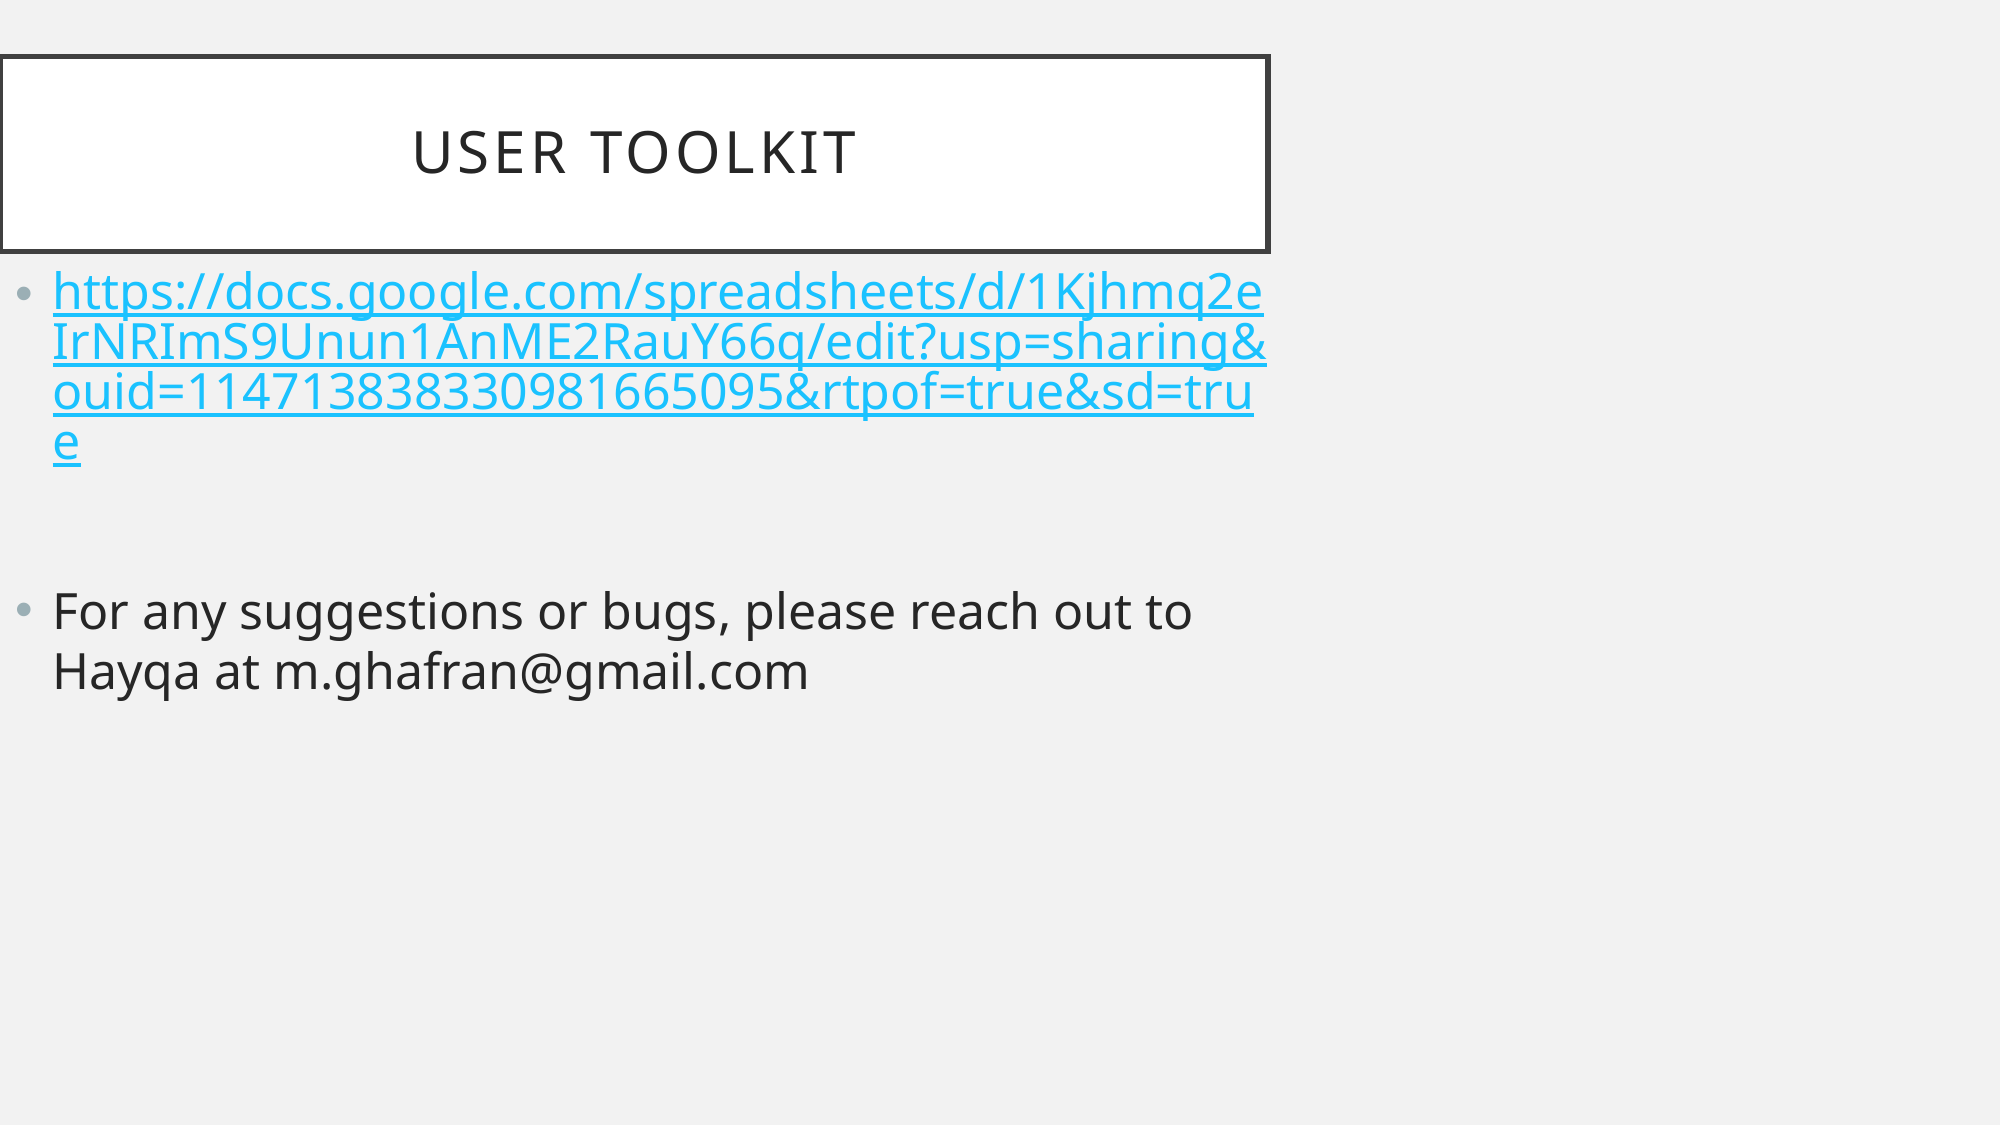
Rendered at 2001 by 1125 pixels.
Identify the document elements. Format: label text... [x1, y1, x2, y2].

list https://docs.google.com/spreadsheets/d/1Kjhmq2eIrNRImS9Unun1AnME2RauY66q/edit?usp=sharing&ouid=114713838330981665095&rtpof=true&sd=true For any suggestions or bugs, please reach out to Hayqa at m.ghafran@gmail.com [0, 251, 1293, 761]
title User toolkit [0, 54, 1271, 251]
